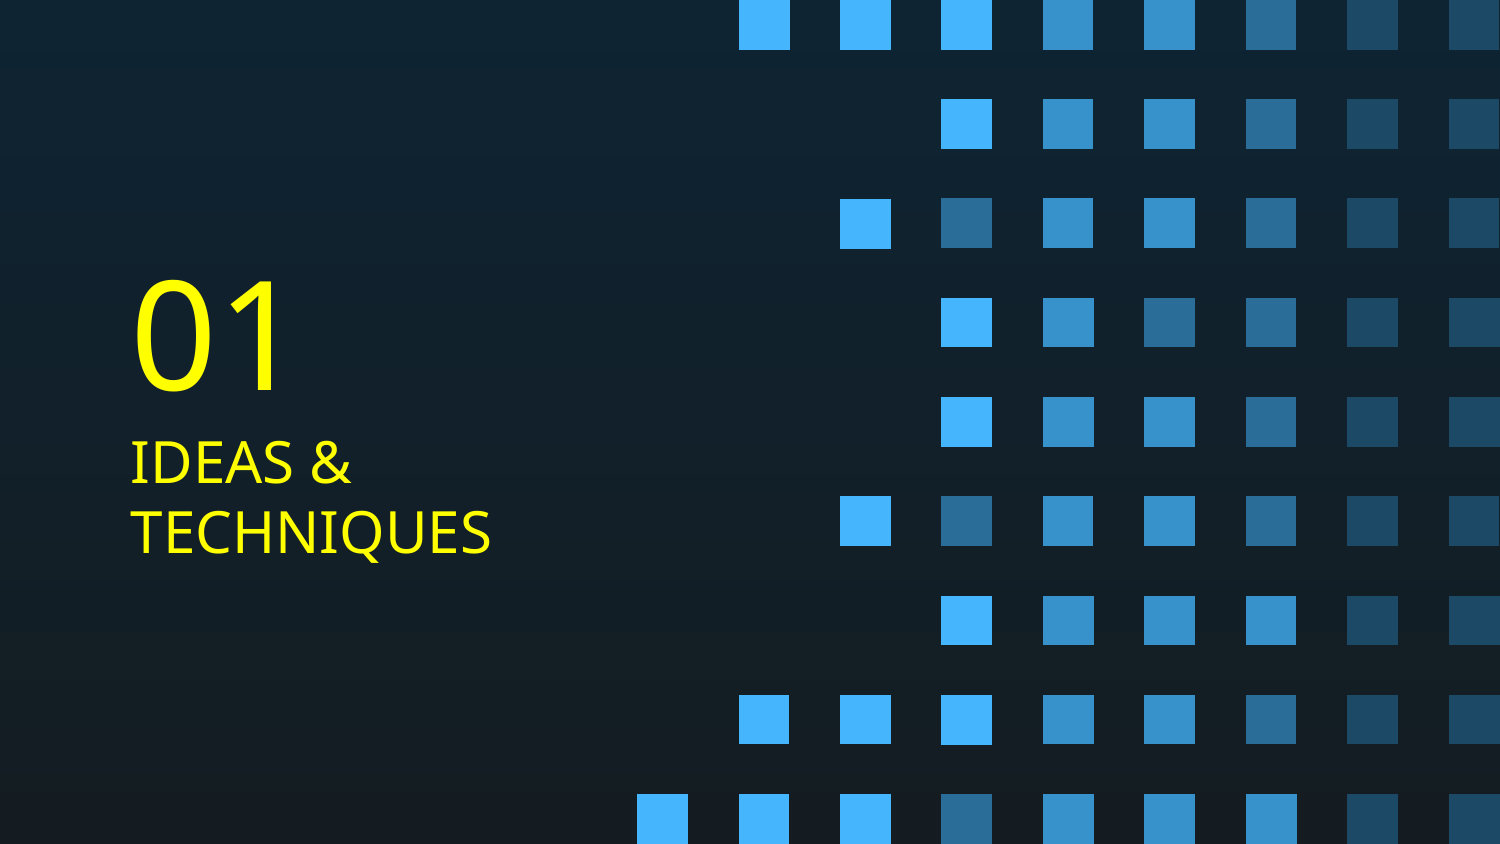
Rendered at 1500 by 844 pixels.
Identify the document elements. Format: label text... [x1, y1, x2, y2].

title IDEAS & TECHNIQUES [115, 410, 800, 573]
title 01 [115, 248, 568, 411]
